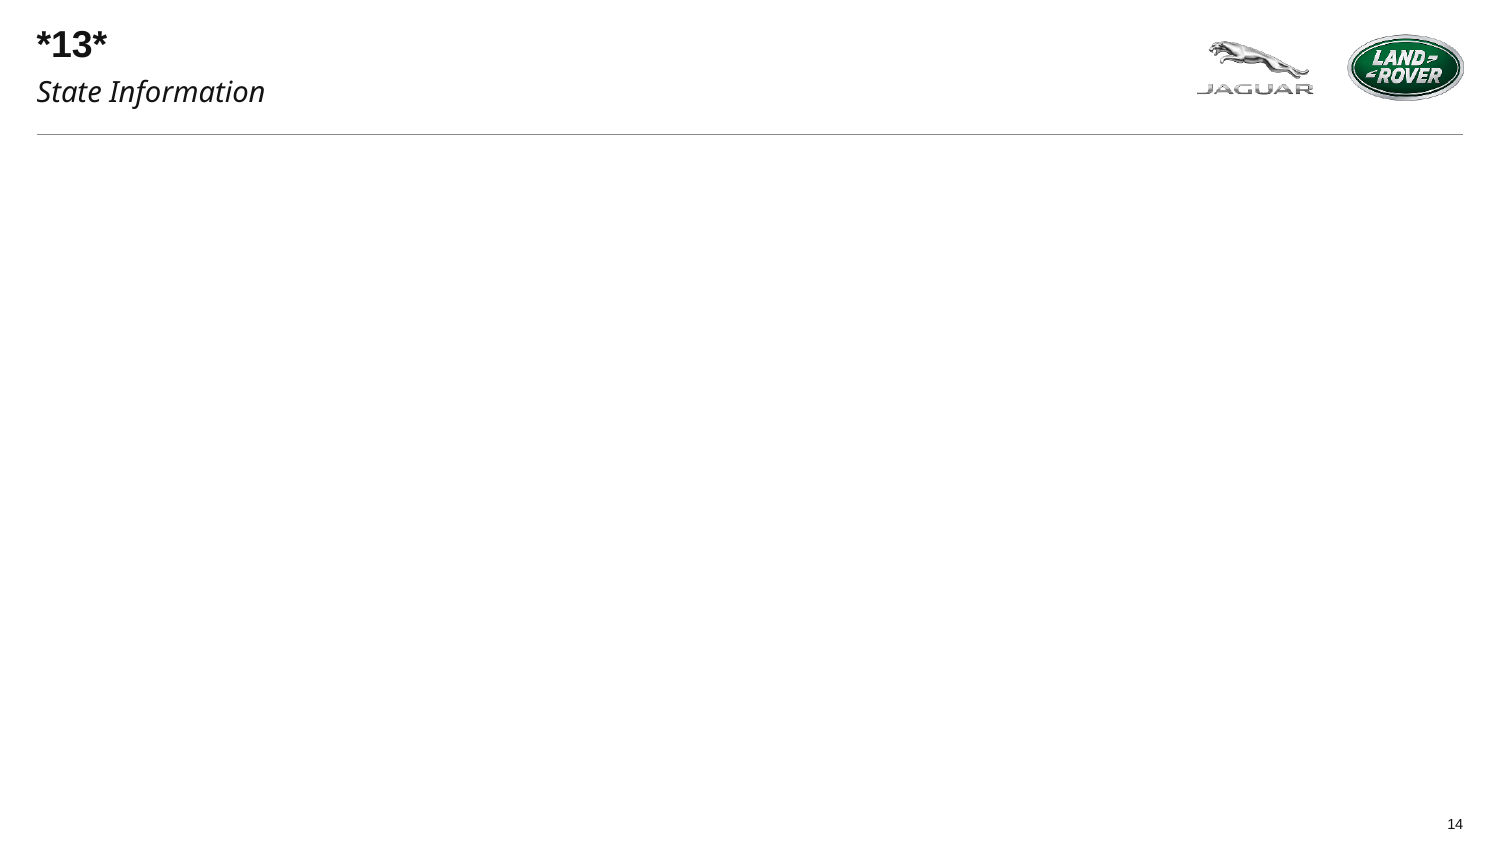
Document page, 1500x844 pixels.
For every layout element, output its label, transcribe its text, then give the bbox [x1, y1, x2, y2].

title *13* [36, 19, 1125, 73]
text_box State Information [36, 73, 1168, 128]
slide_number 14 [1344, 767, 1464, 833]
picture [1197, 34, 1464, 101]
